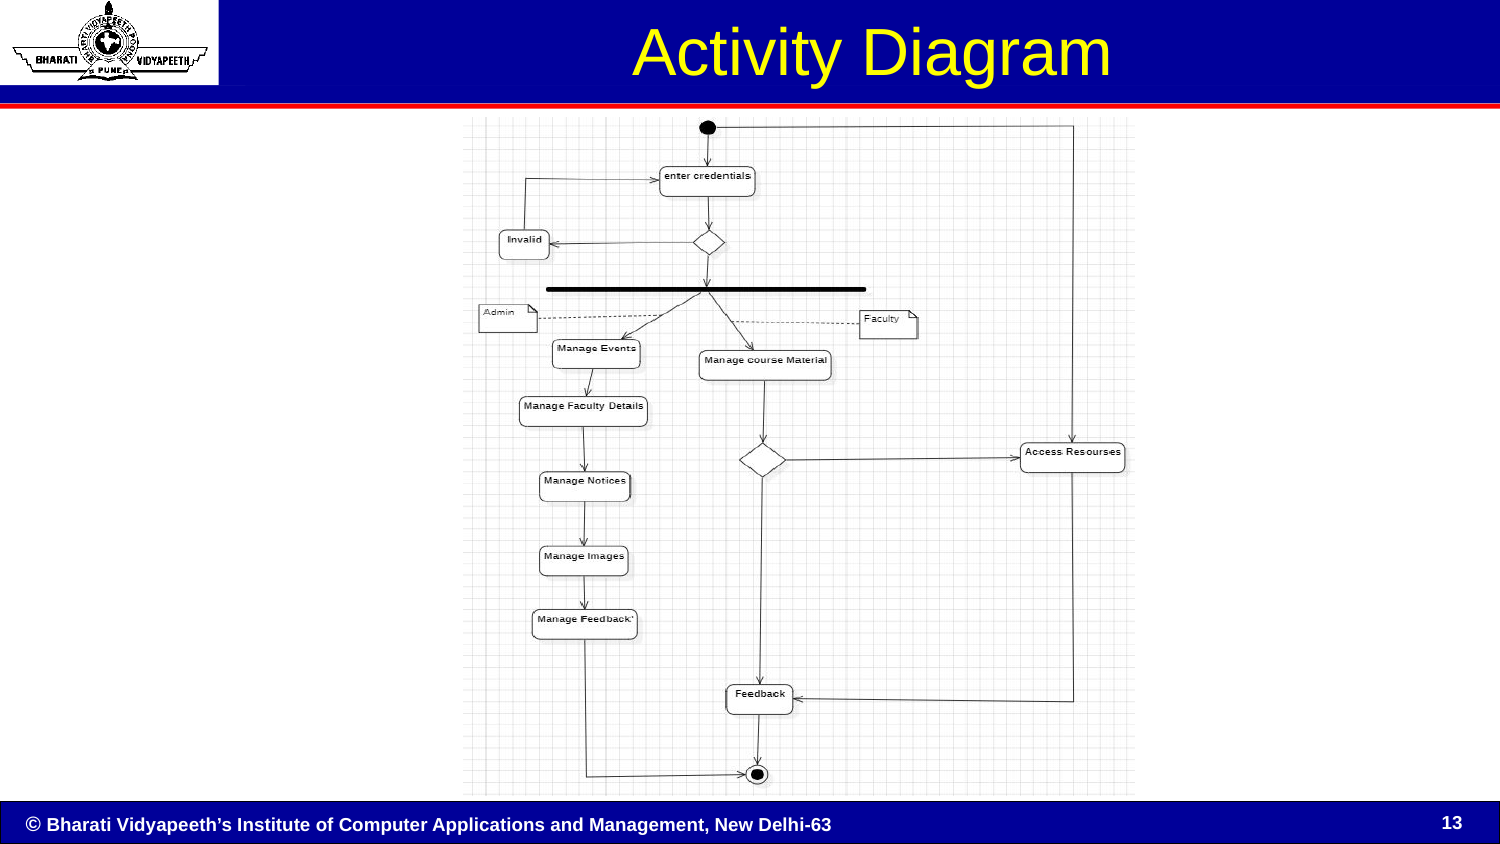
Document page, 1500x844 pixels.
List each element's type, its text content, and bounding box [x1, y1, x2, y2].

picture [12, 1, 208, 81]
picture [462, 117, 1136, 796]
title Activity Diagram [246, 2, 1500, 85]
